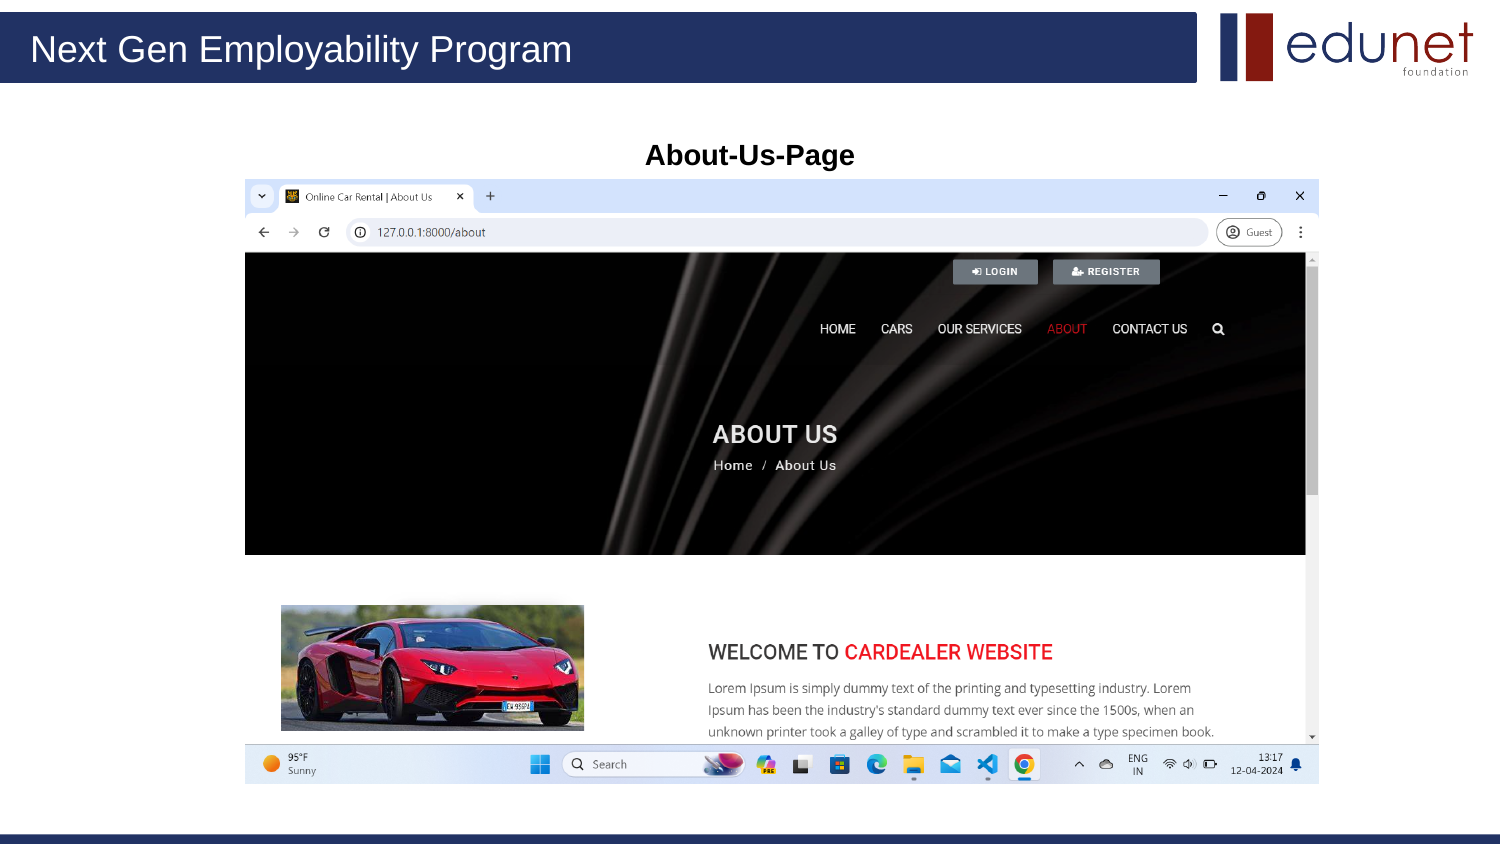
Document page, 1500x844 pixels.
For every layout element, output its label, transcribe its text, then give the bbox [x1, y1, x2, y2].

picture [1279, 14, 1482, 83]
picture [245, 179, 1320, 784]
title About-Us-Page [103, 98, 1397, 208]
